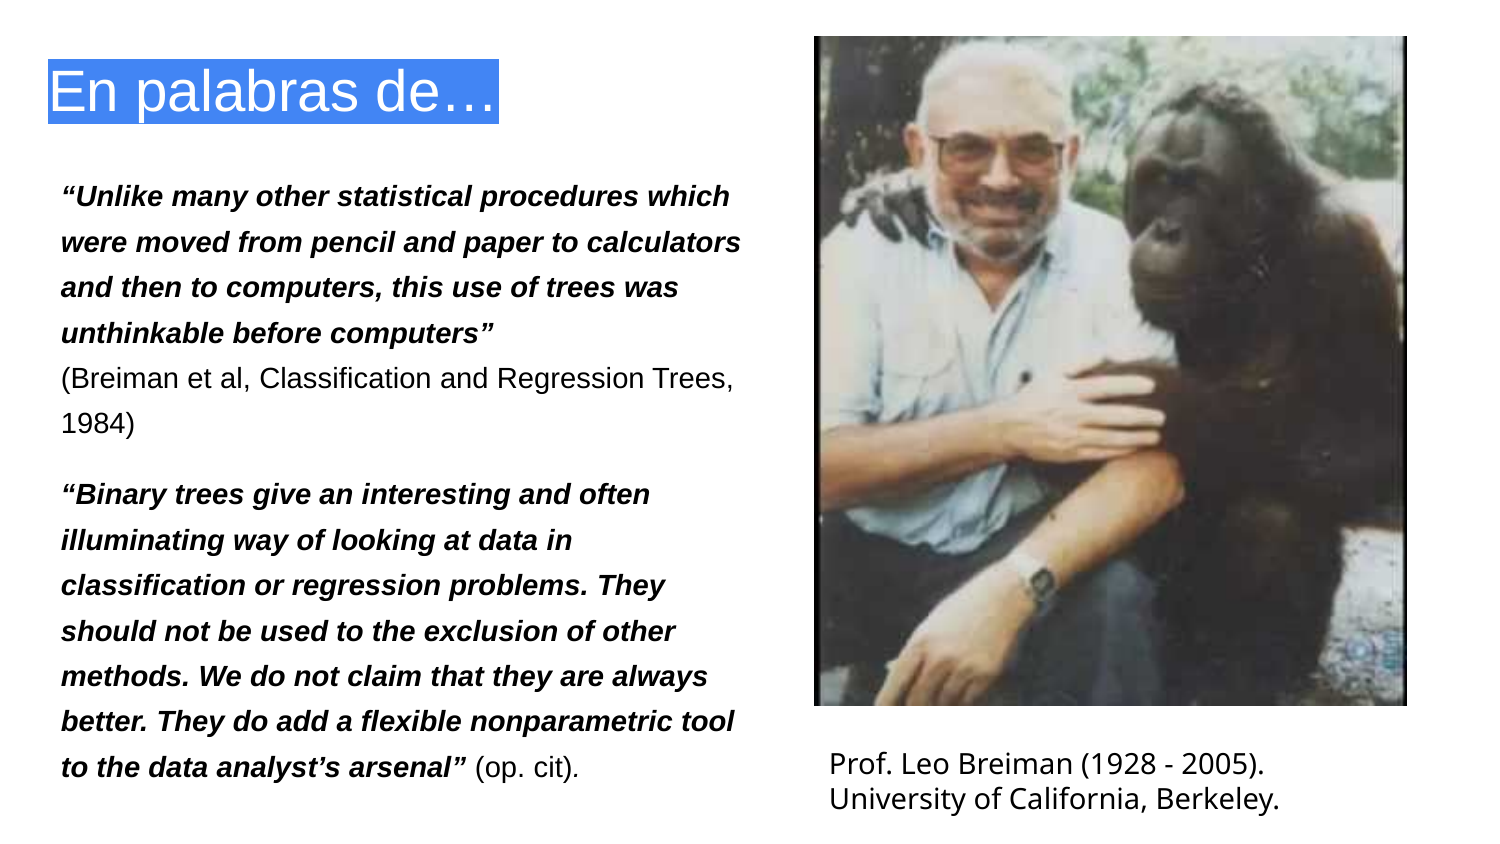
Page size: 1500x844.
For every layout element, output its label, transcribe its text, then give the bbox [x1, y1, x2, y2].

text_box Prof. Leo Breiman (1928 - 2005). University of California, Berkeley. [813, 730, 1407, 831]
text_box “Binary trees give an interesting and often illuminating way of looking at data in classification or regression problems. They should not be used to the exclusion of other methods. We do not claim that they are always better. They do add a flexible nonparametric tool to the data analyst’s arsenal” (op. cit). [45, 455, 763, 798]
text_box “Unlike many other statistical procedures which were moved from pencil and paper to calculators and then to computers, this use of trees was unthinkable before computers” (Breiman et al, Classification and Regression Trees, 1984) [45, 152, 763, 455]
title En palabras de… [33, 25, 791, 138]
picture [813, 35, 1407, 706]
